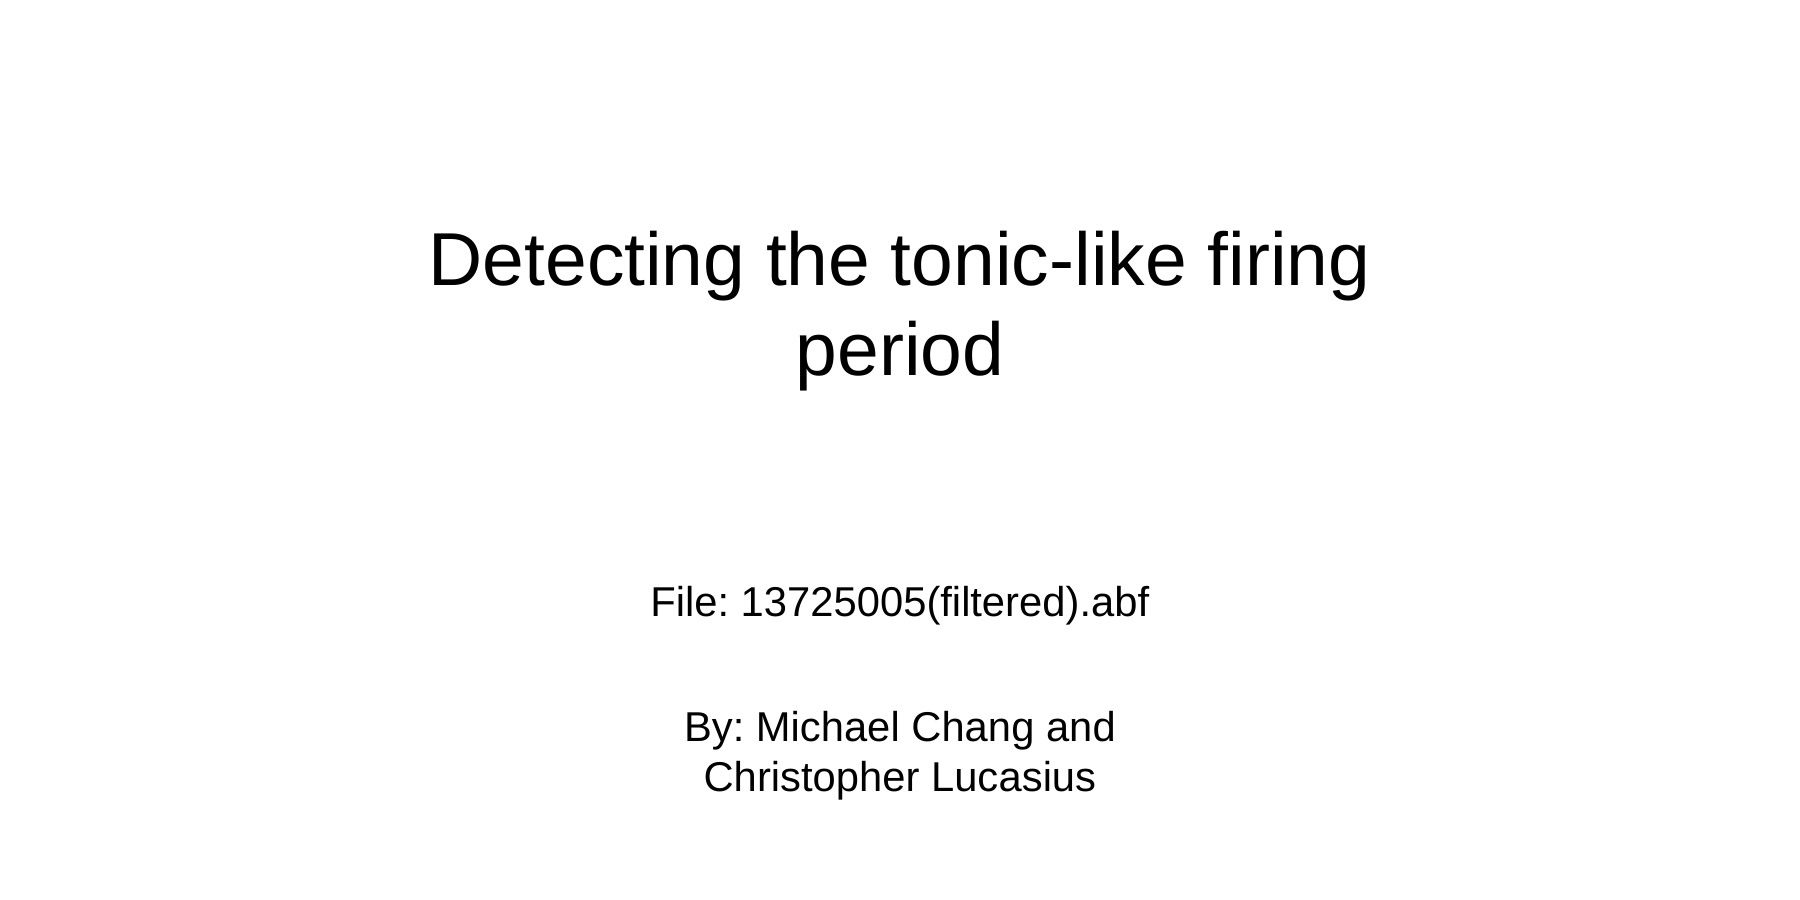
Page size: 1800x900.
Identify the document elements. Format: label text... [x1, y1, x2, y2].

text_box Detecting the tonic-like firing period [299, 149, 1500, 450]
text_box By: Michael Chang and Christopher Lucasius [599, 599, 1200, 900]
text_box File: 13725005(filtered).abf [449, 449, 1350, 750]
